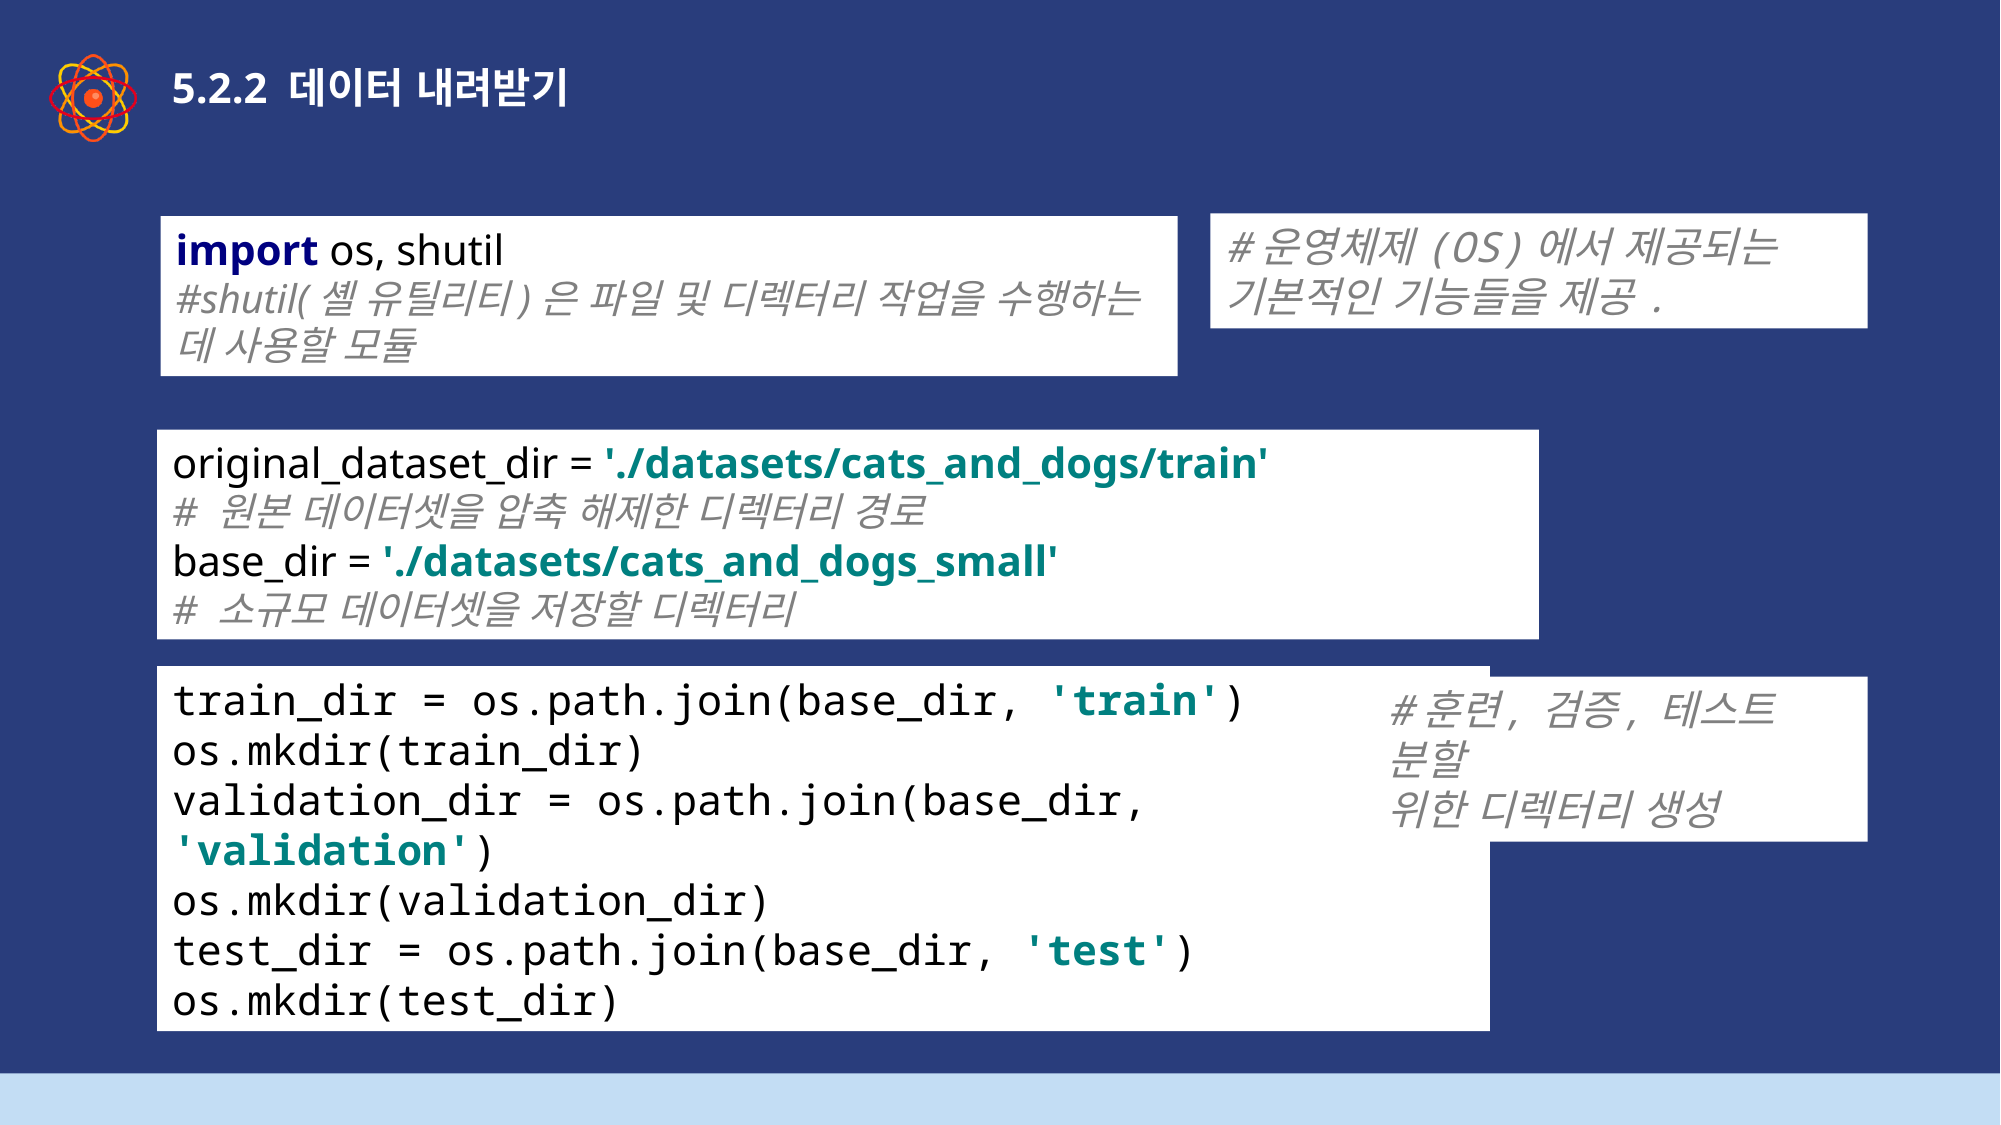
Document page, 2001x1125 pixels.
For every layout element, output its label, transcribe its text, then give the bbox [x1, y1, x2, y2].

picture [49, 54, 137, 142]
text_box 5.2.2 데이터 내려받기 [157, 54, 1142, 119]
text_box train_dir = os.path.join(base_dir, 'train') os.mkdir(train_dir) validation_dir = os.path.join(base_dir, 'validation') os.mkdir(validation_dir) test_dir = os.path.join(base_dir, 'test') os.mkdir(test_dir) [157, 666, 1490, 1032]
text_box import os, shutil #shutil(셸 유틸리티)은 파일 및 디렉터리 작업을 수행하는 데 사용할 모듈 [160, 216, 1178, 377]
text_box original_dataset_dir = './datasets/cats_and_dogs/train' # 원본 데이터셋을 압축 해제한 디렉터리 경로 base_dir = './datasets/cats_and_dogs_small' # 소규모 데이터셋을 저장할 디렉터리 [157, 429, 1539, 640]
text_box [0, 1072, 2000, 1125]
text_box #운영체제(OS)에서 제공되는 기본적인 기능들을 제공. [1210, 213, 1868, 329]
text_box #훈련, 검증, 테스트 분할 위한 디렉터리 생성 [1372, 676, 1868, 842]
